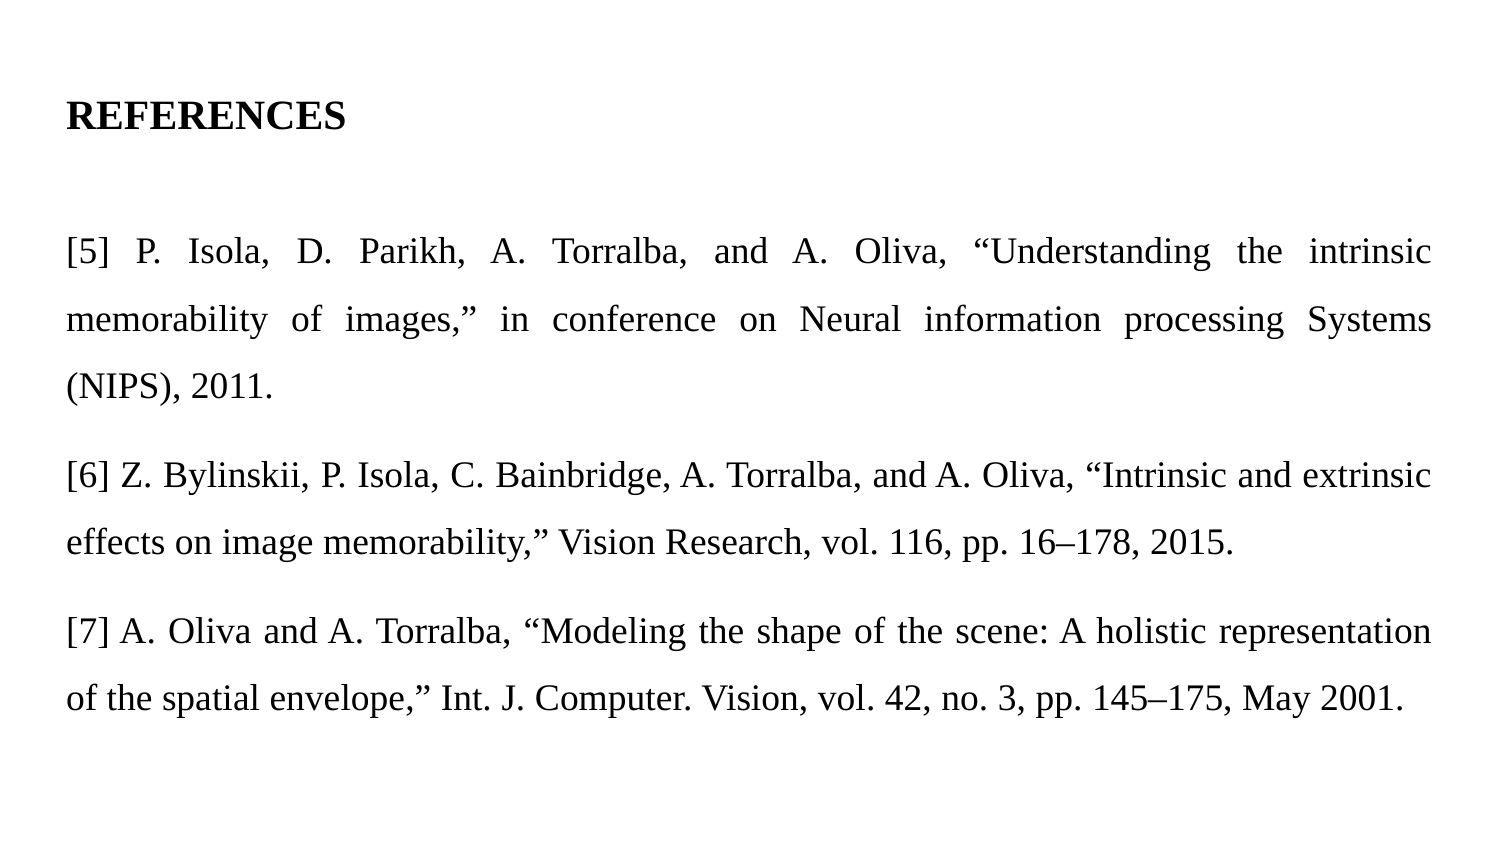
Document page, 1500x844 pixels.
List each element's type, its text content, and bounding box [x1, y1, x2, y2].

title REFERENCES [51, 72, 1449, 167]
list [5] P. Isola, D. Parikh, A. Torralba, and A. Oliva, “Understanding the intrinsic memorability of images,” in conference on Neural information processing Systems (NIPS), 2011. [6] Z. Bylinskii, P. Isola, C. Bainbridge, A. Torralba, and A. Oliva, “Intrinsic and extrinsic effects on image memorability,” Vision Research, vol. 116, pp. 16–178, 2015. [7] A. Oliva and A. Torralba, “Modeling the shape of the scene: A holistic representation of the spatial envelope,” Int. J. Computer. Vision, vol. 42, no. 3, pp. 145–175, May 2001. [51, 189, 1449, 750]
